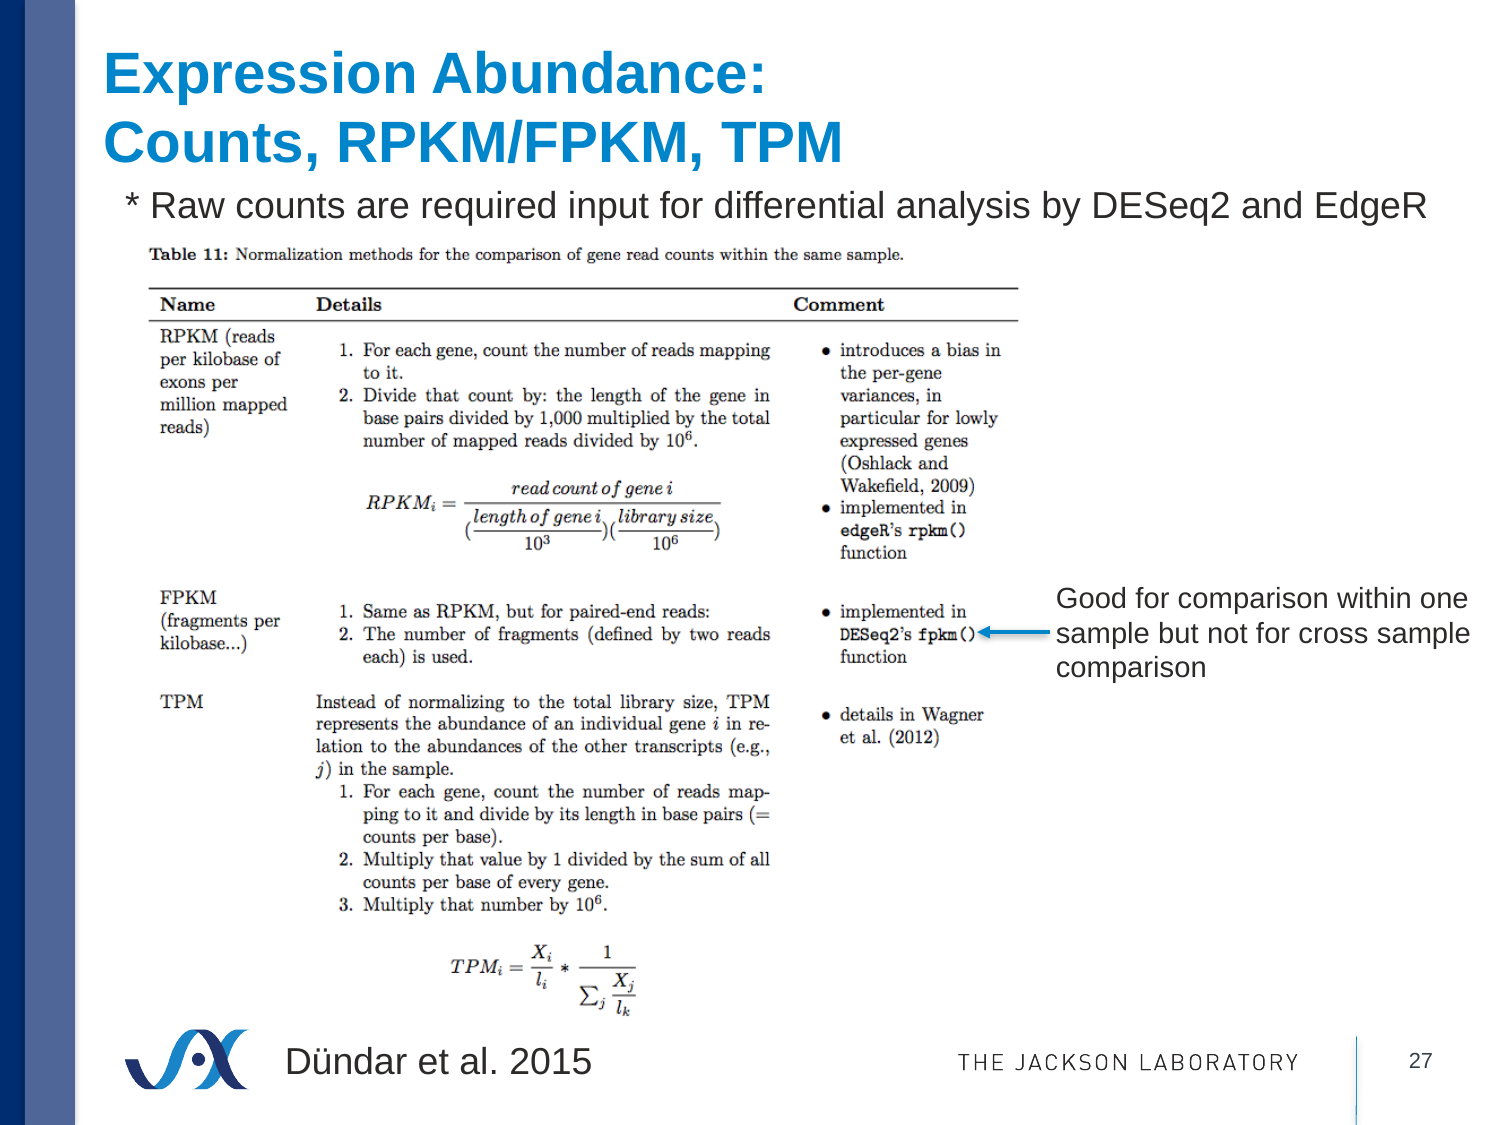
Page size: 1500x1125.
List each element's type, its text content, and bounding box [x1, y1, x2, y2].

text_box Good for comparison within one sample but not for cross sample comparison [1041, 571, 1500, 692]
picture [110, 243, 1026, 1106]
text_box Dündar et al. 2015 [270, 1030, 608, 1090]
title Expression Abundance: Counts, RPKM/FPKM, TPM [103, 27, 1398, 215]
text_box * Raw counts are required input for differential analysis by DESeq2 and EdgeR [110, 173, 1444, 234]
slide_number 27 [1097, 1030, 1448, 1091]
picture [957, 1051, 1097, 1076]
